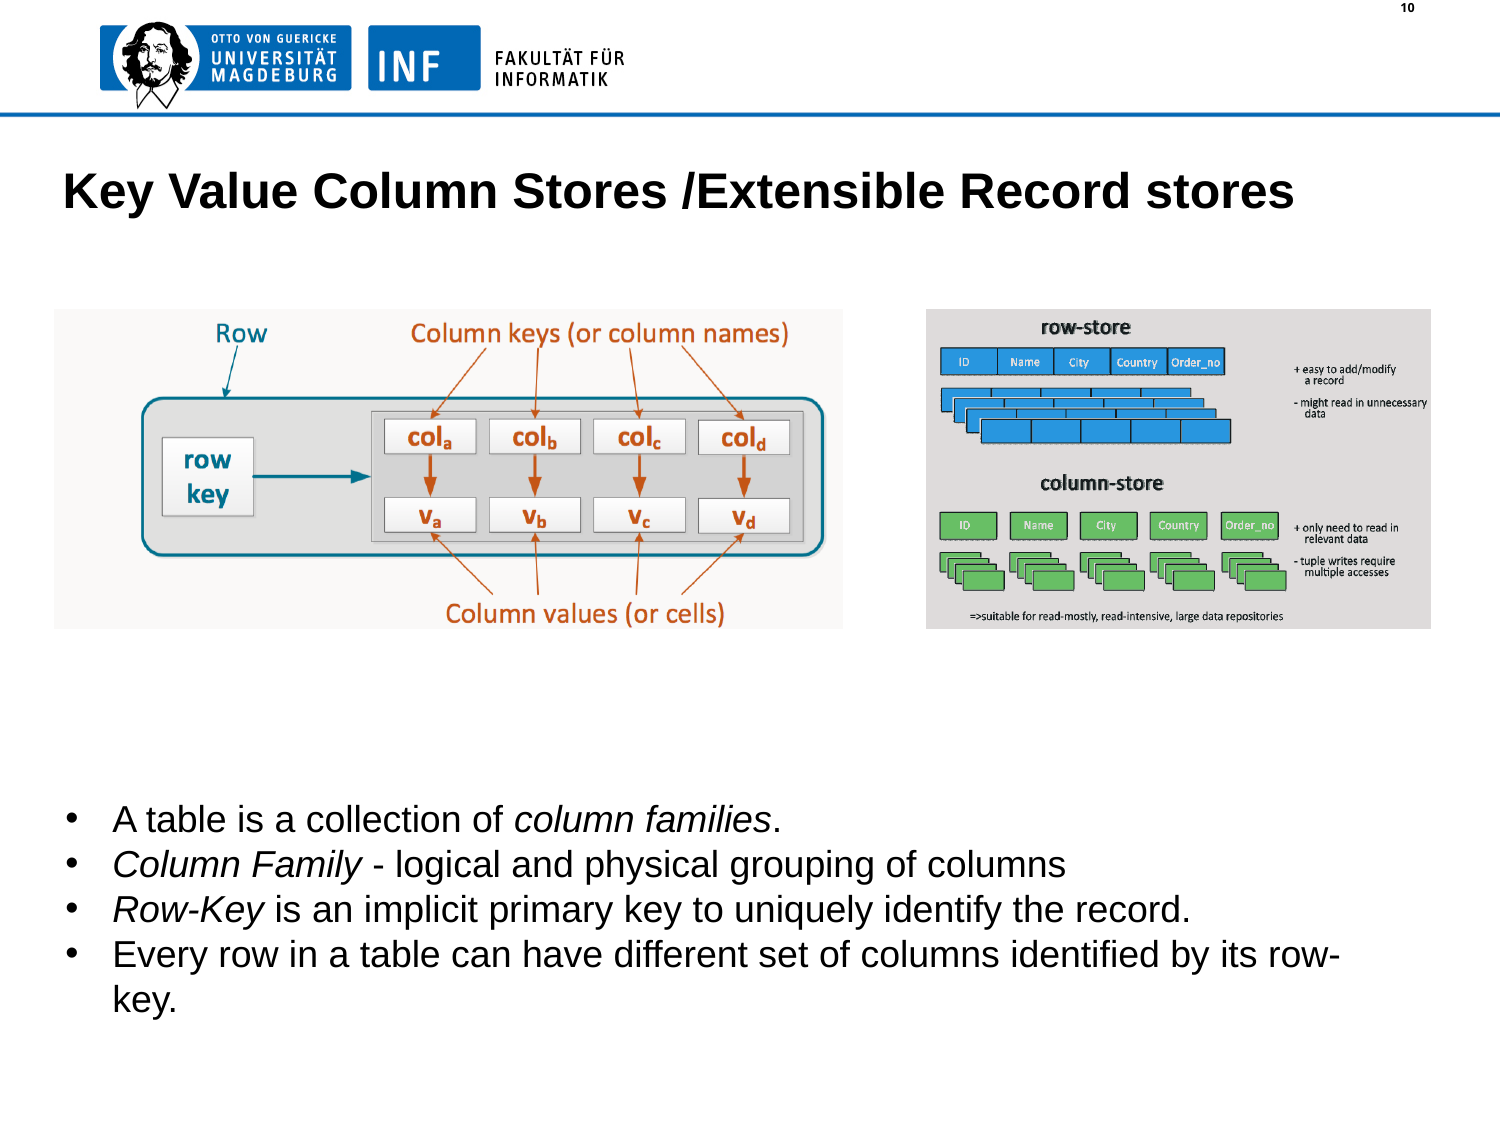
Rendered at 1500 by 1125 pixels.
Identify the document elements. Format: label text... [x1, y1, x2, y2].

text_box Key Value Column Stores /Extensible Record stores [55, 150, 1304, 226]
slide_number 10 [1399, 0, 1422, 22]
picture [0, 0, 1500, 1125]
text_box A table is a collection of column families. Column Family - logical and physical grouping of columns Row-Key is an implicit primary key to uniquely identify the record. Every row in a table can have different set of columns identified by its row-key. [57, 787, 1401, 1028]
